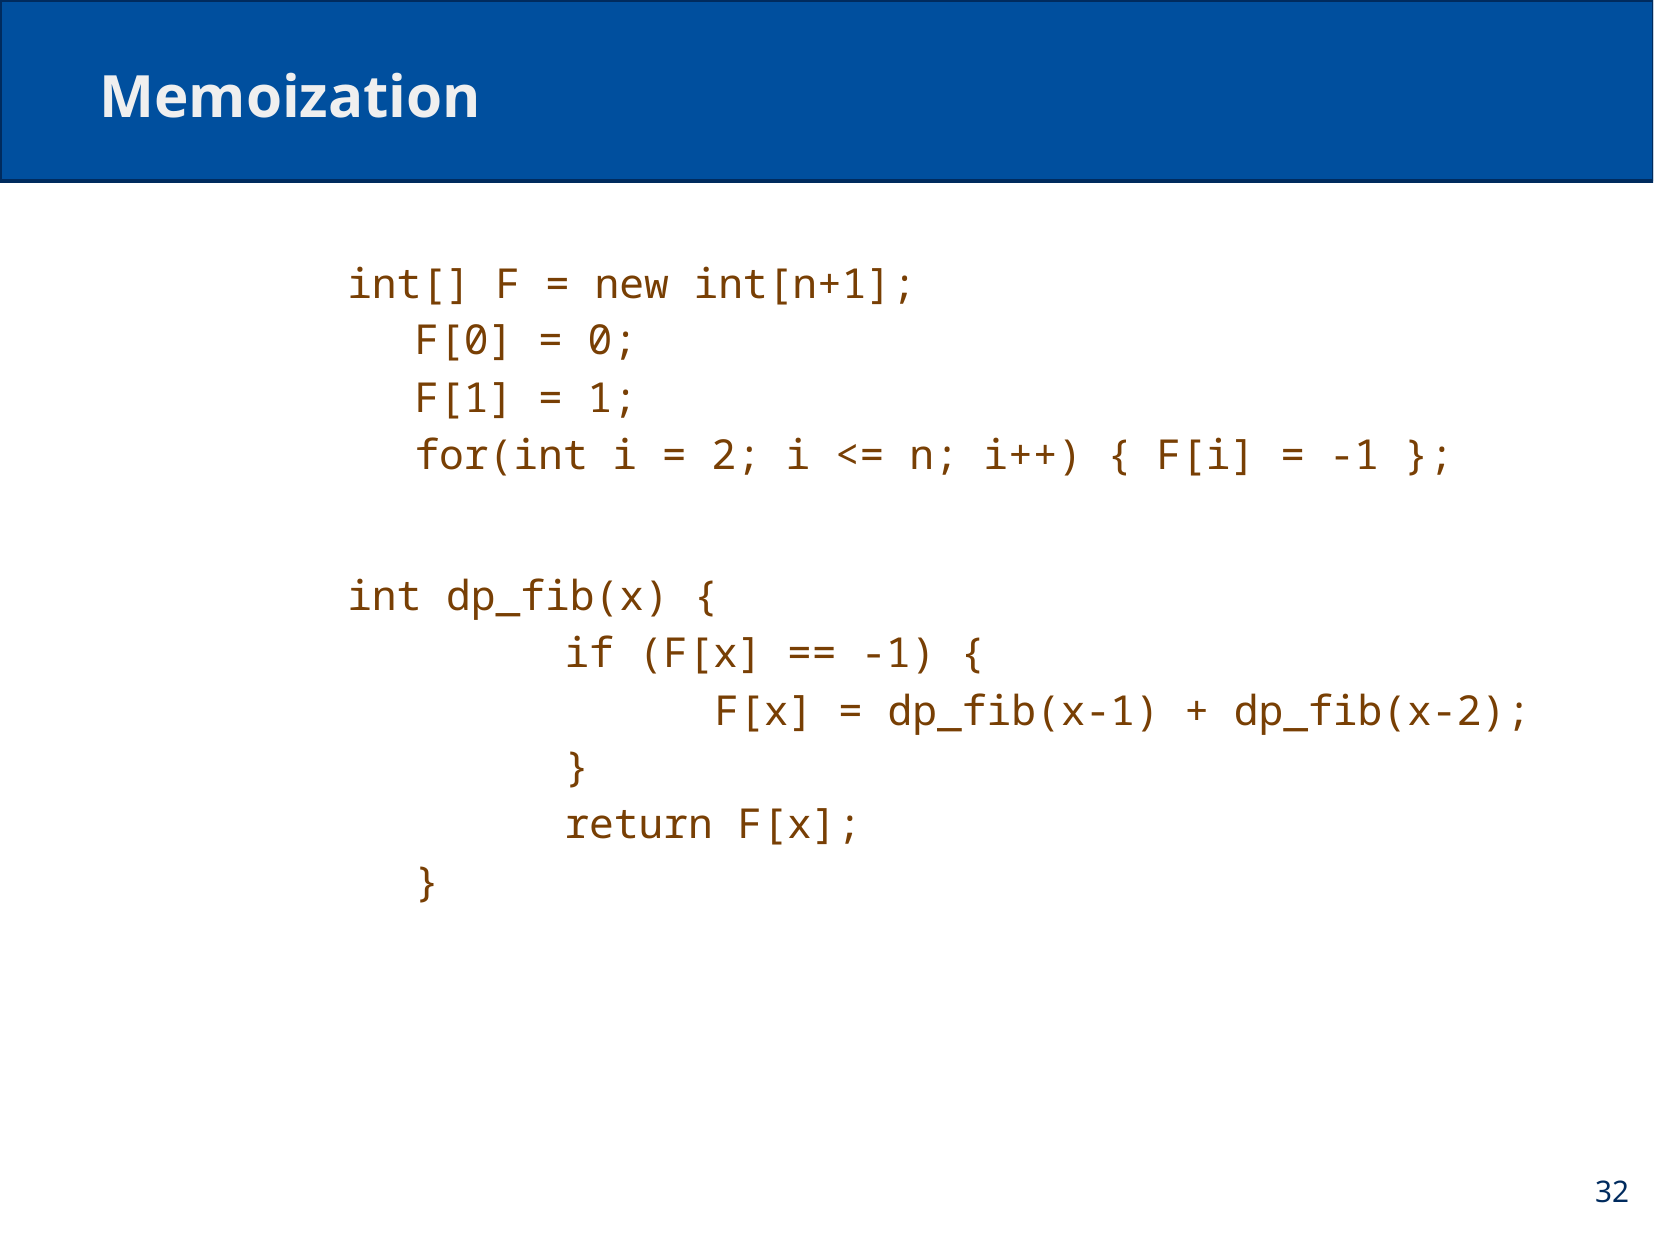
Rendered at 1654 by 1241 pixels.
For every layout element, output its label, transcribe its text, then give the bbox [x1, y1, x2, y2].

title Memoization [82, 36, 1571, 146]
list int[] F = new int[n+1]; F[0] = 0; F[1] = 1; for(int i = 2; i <= n; i++) { F[i] = -1 }; int dp_fib(x) { if (F[x] == -1) { F[x] = dp_fib(x-1) + dp_fib(x-2); } return F[x]; } [82, 232, 1571, 1188]
slide_number 32 [1546, 1145, 1647, 1241]
